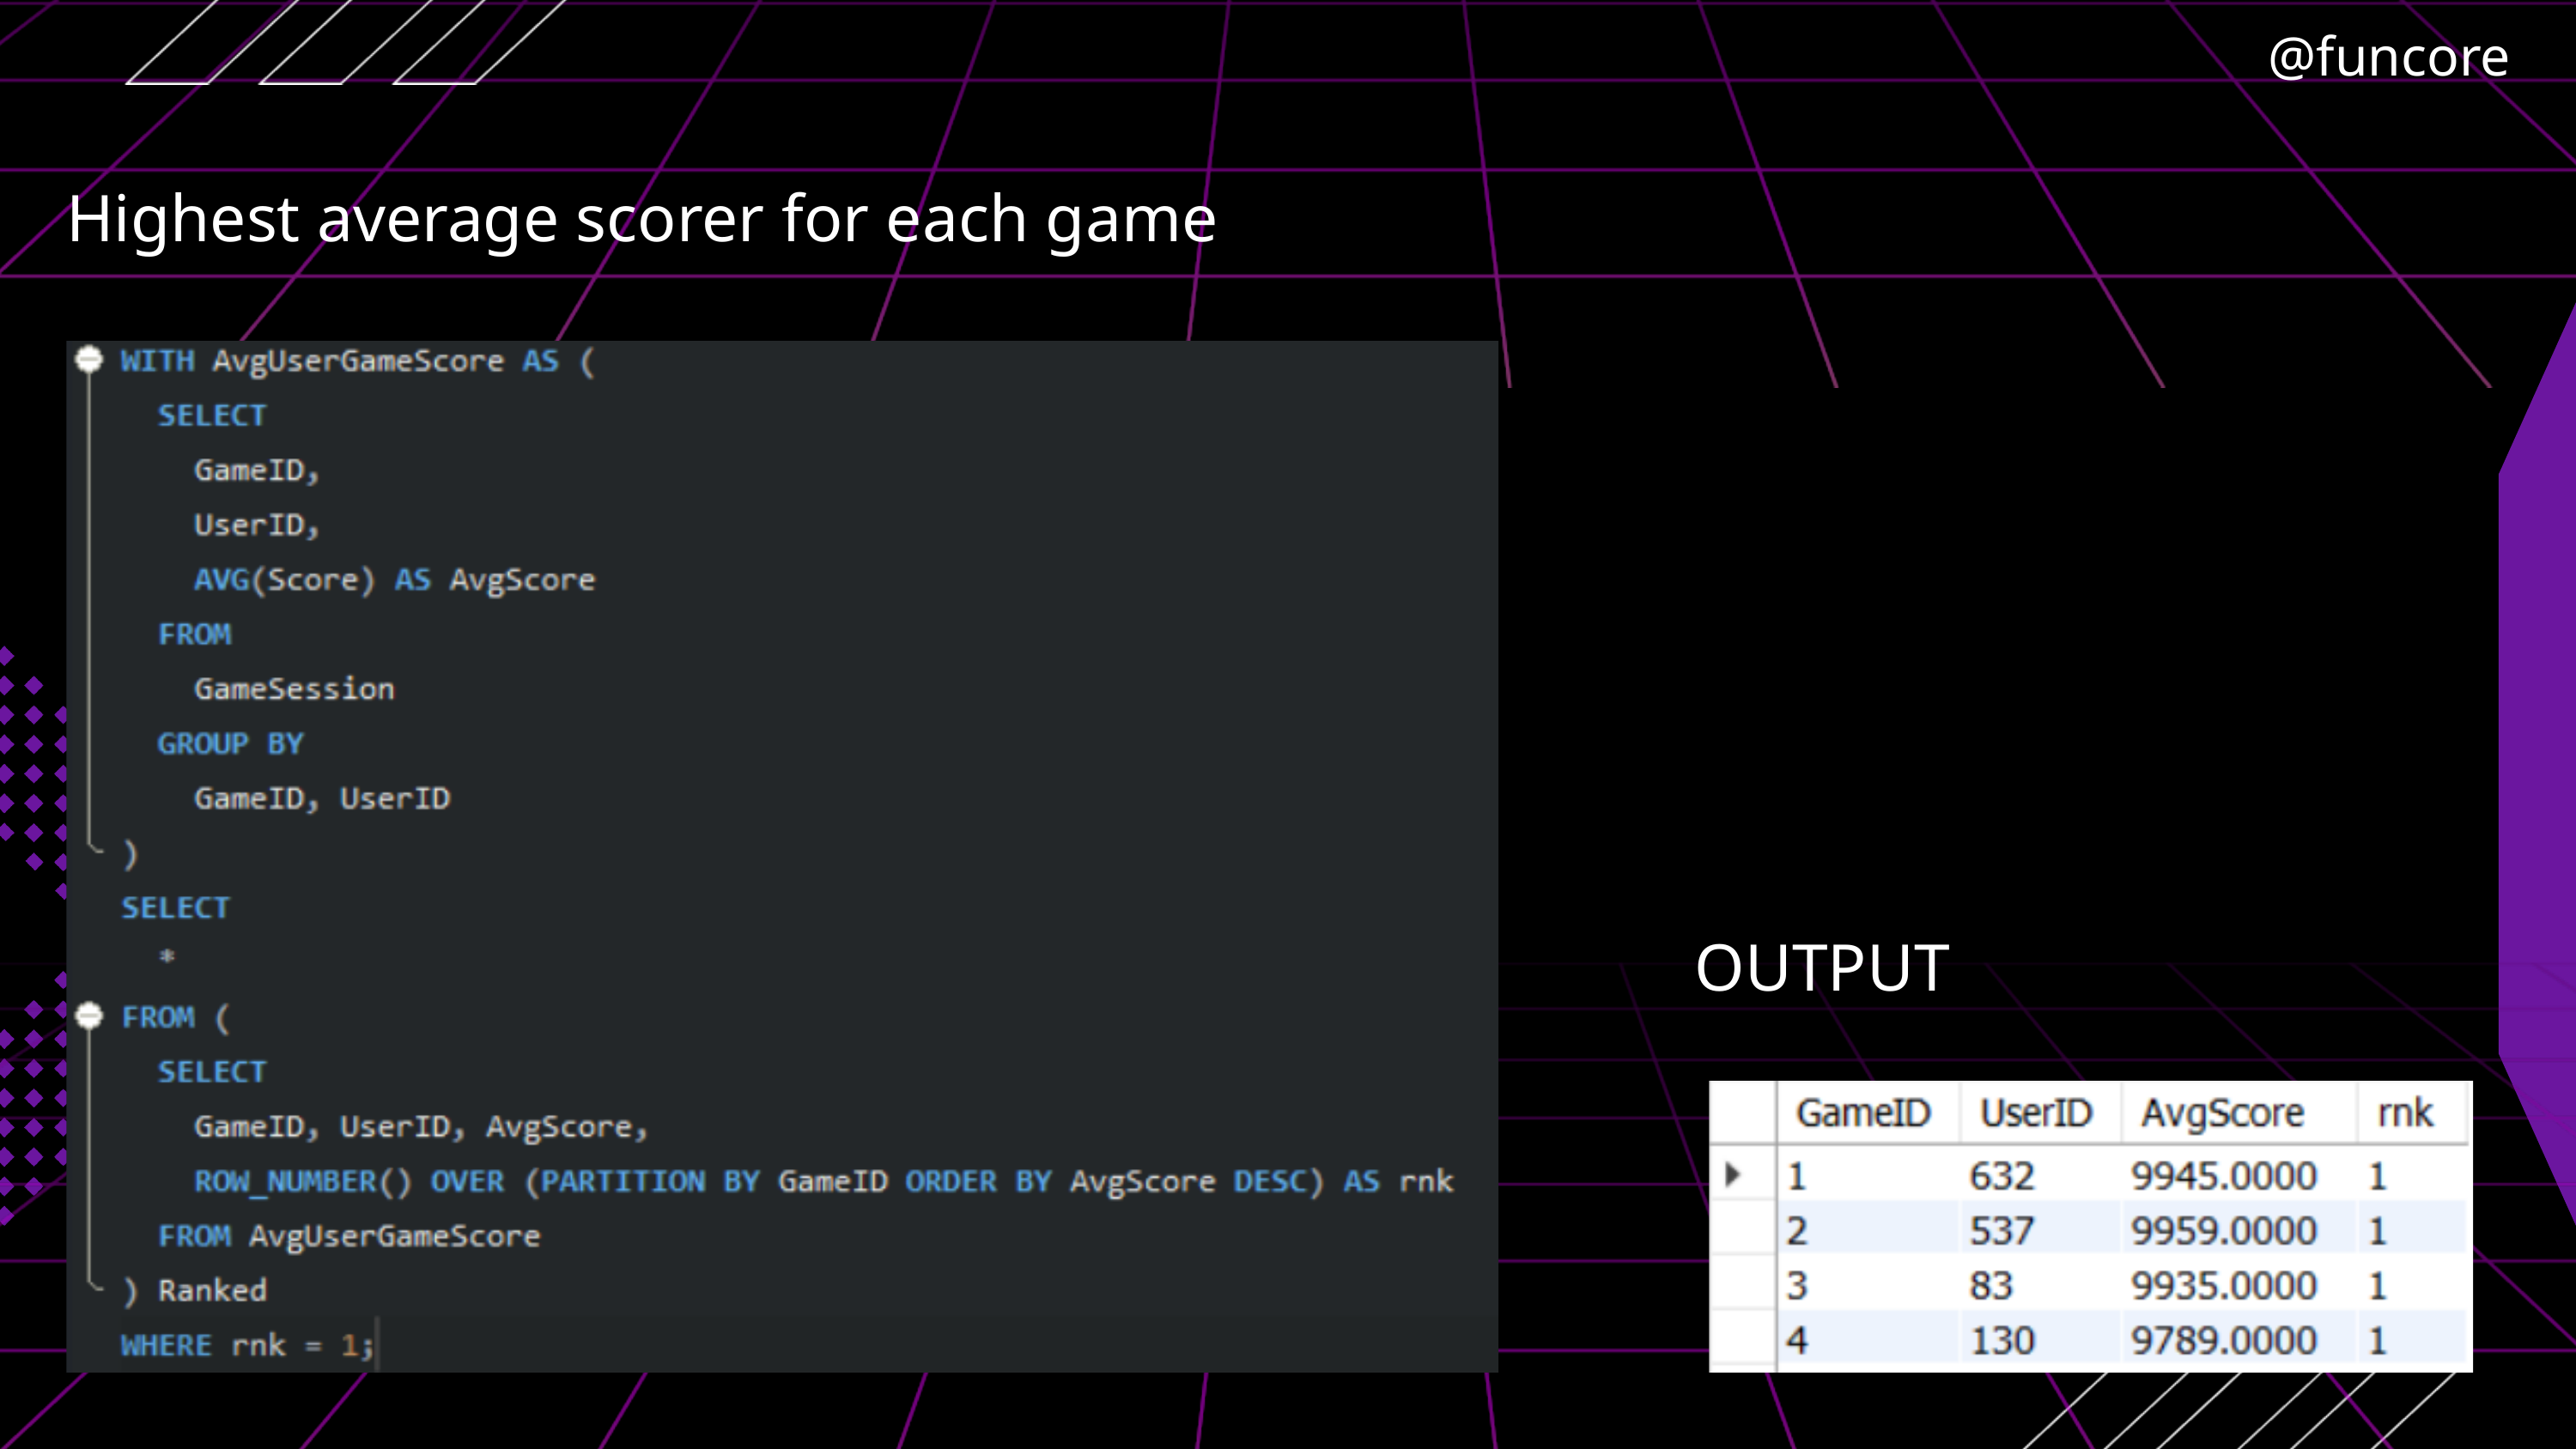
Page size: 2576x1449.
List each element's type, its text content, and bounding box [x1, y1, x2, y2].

text_box [125, 0, 608, 85]
text_box Highest average scorer for each game [66, 164, 1991, 255]
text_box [2049, 634, 2576, 894]
text_box [0, 646, 66, 961]
text_box OUTPUT [1695, 913, 1991, 1004]
text_box [0, 0, 2576, 388]
text_box @funcore [2232, 11, 2548, 88]
text_box [66, 341, 1499, 1373]
text_box [0, 961, 2576, 1449]
text_box [1709, 1081, 2474, 1373]
